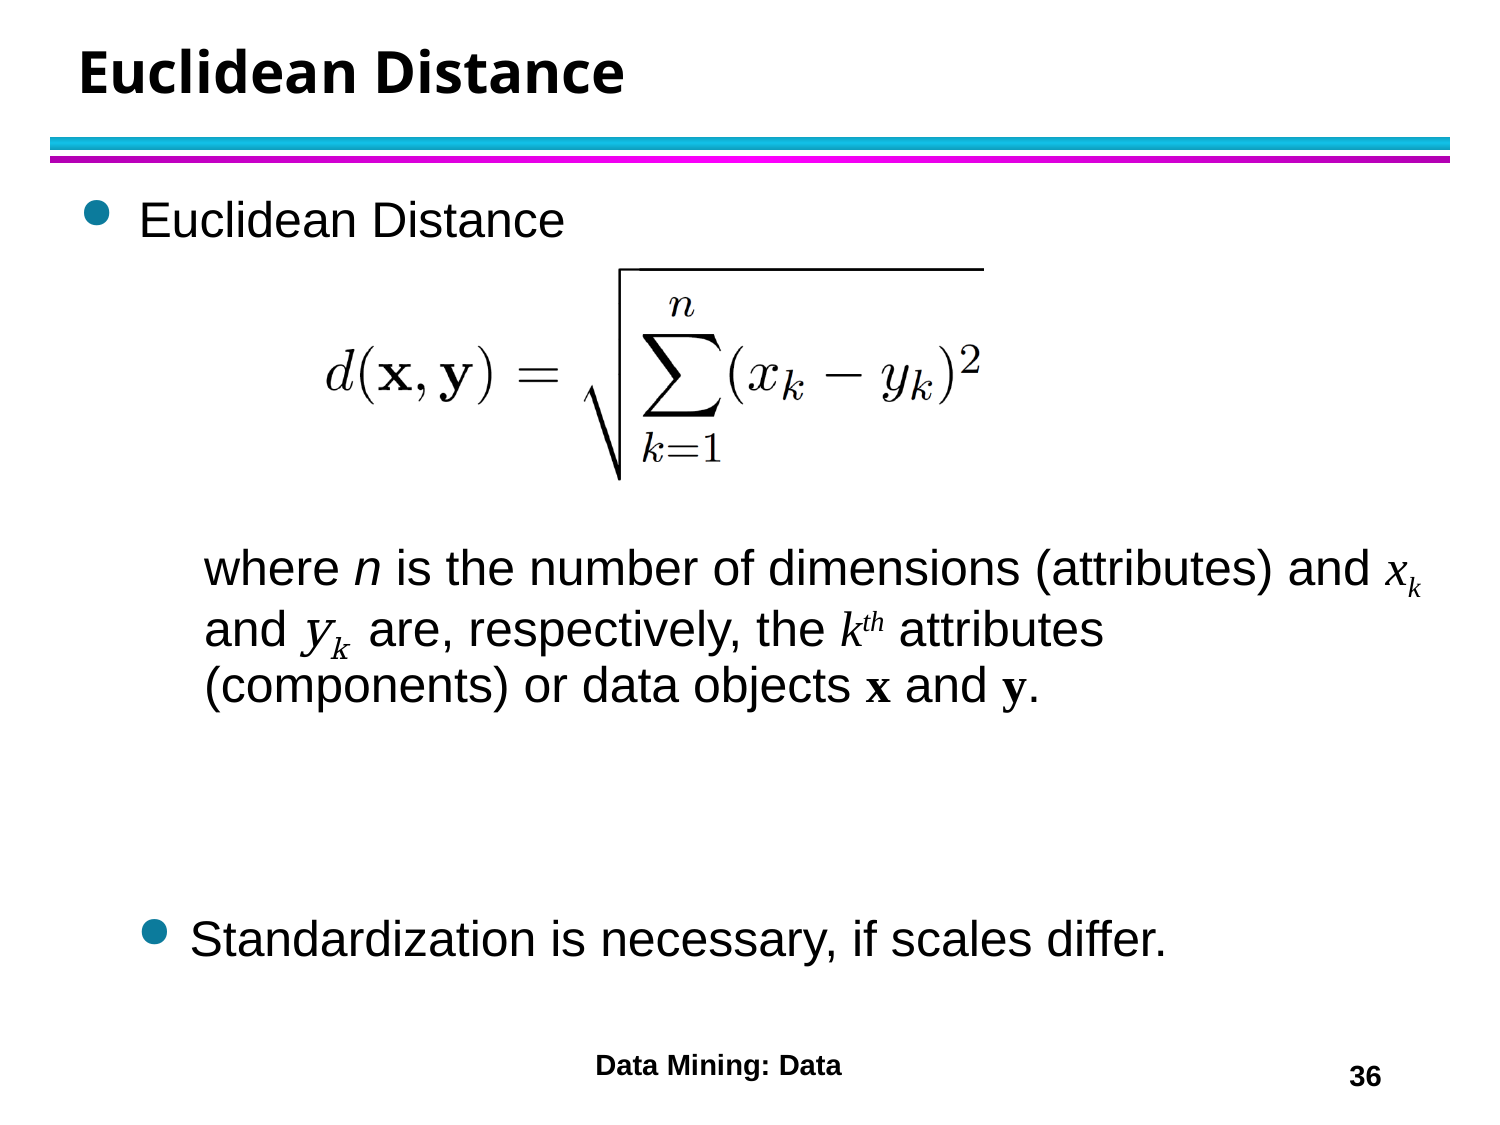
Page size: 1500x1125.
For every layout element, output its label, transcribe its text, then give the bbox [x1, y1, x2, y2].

title Euclidean Distance [62, 24, 1421, 113]
list Euclidean Distance where n is the number of dimensions (attributes) and xk and yk are, respectively, the kth attributes (components) or data objects x and y. [67, 187, 1438, 1038]
picture [325, 262, 984, 488]
text_box Standardization is necessary, if scales differ. [125, 905, 1184, 975]
